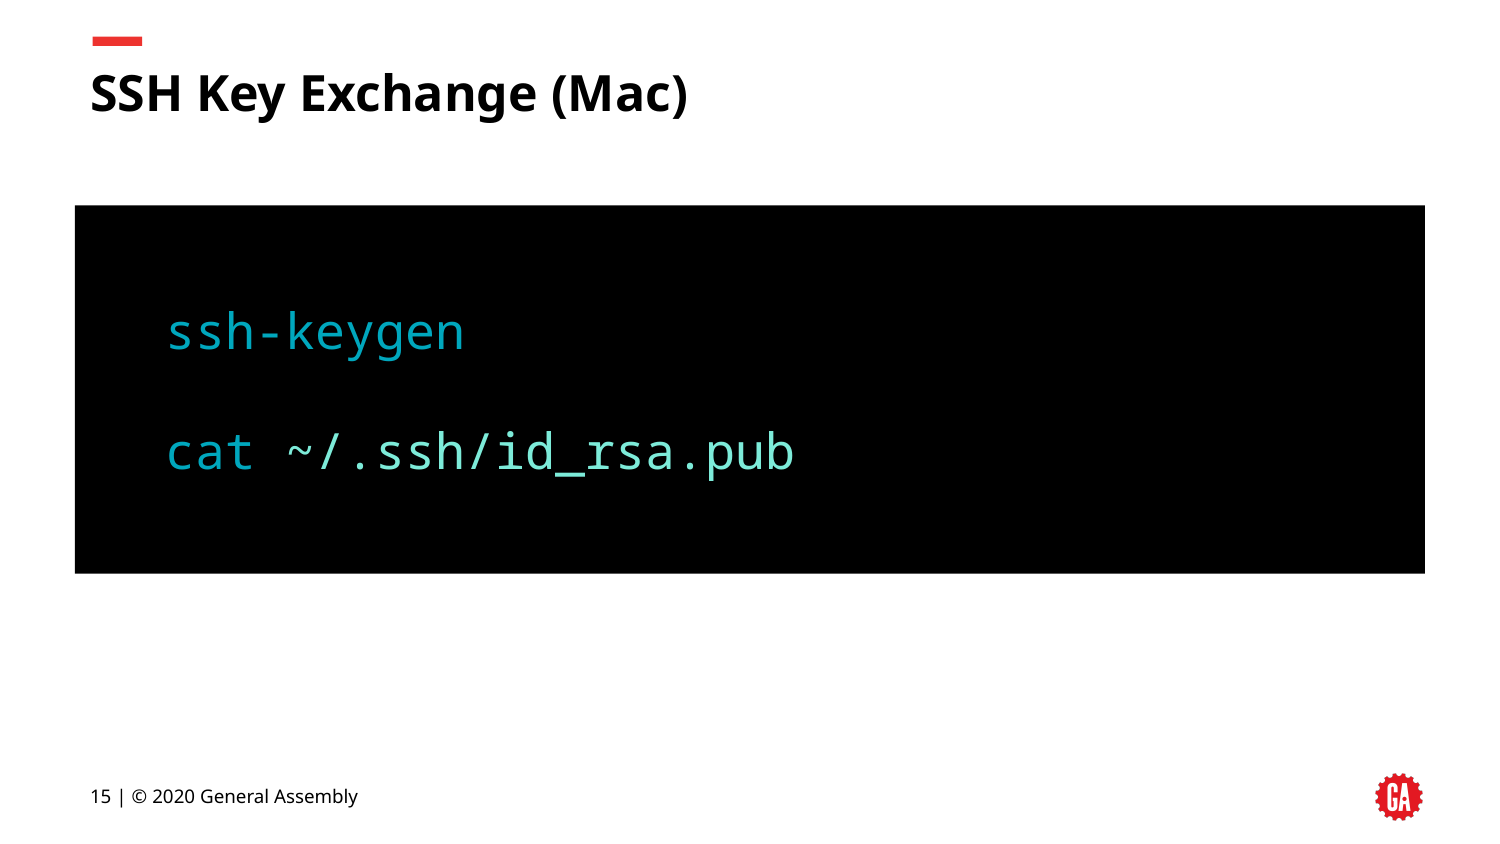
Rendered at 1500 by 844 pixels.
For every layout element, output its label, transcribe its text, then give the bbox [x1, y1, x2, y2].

picture [1373, 771, 1425, 823]
slide_number 15 | © 2020 General Assembly [75, 764, 465, 830]
title SSH Key Exchange (Mac) [75, 46, 1473, 140]
text_box ssh-keygen cat ~/.ssh/id_rsa.pub [74, 205, 1425, 574]
